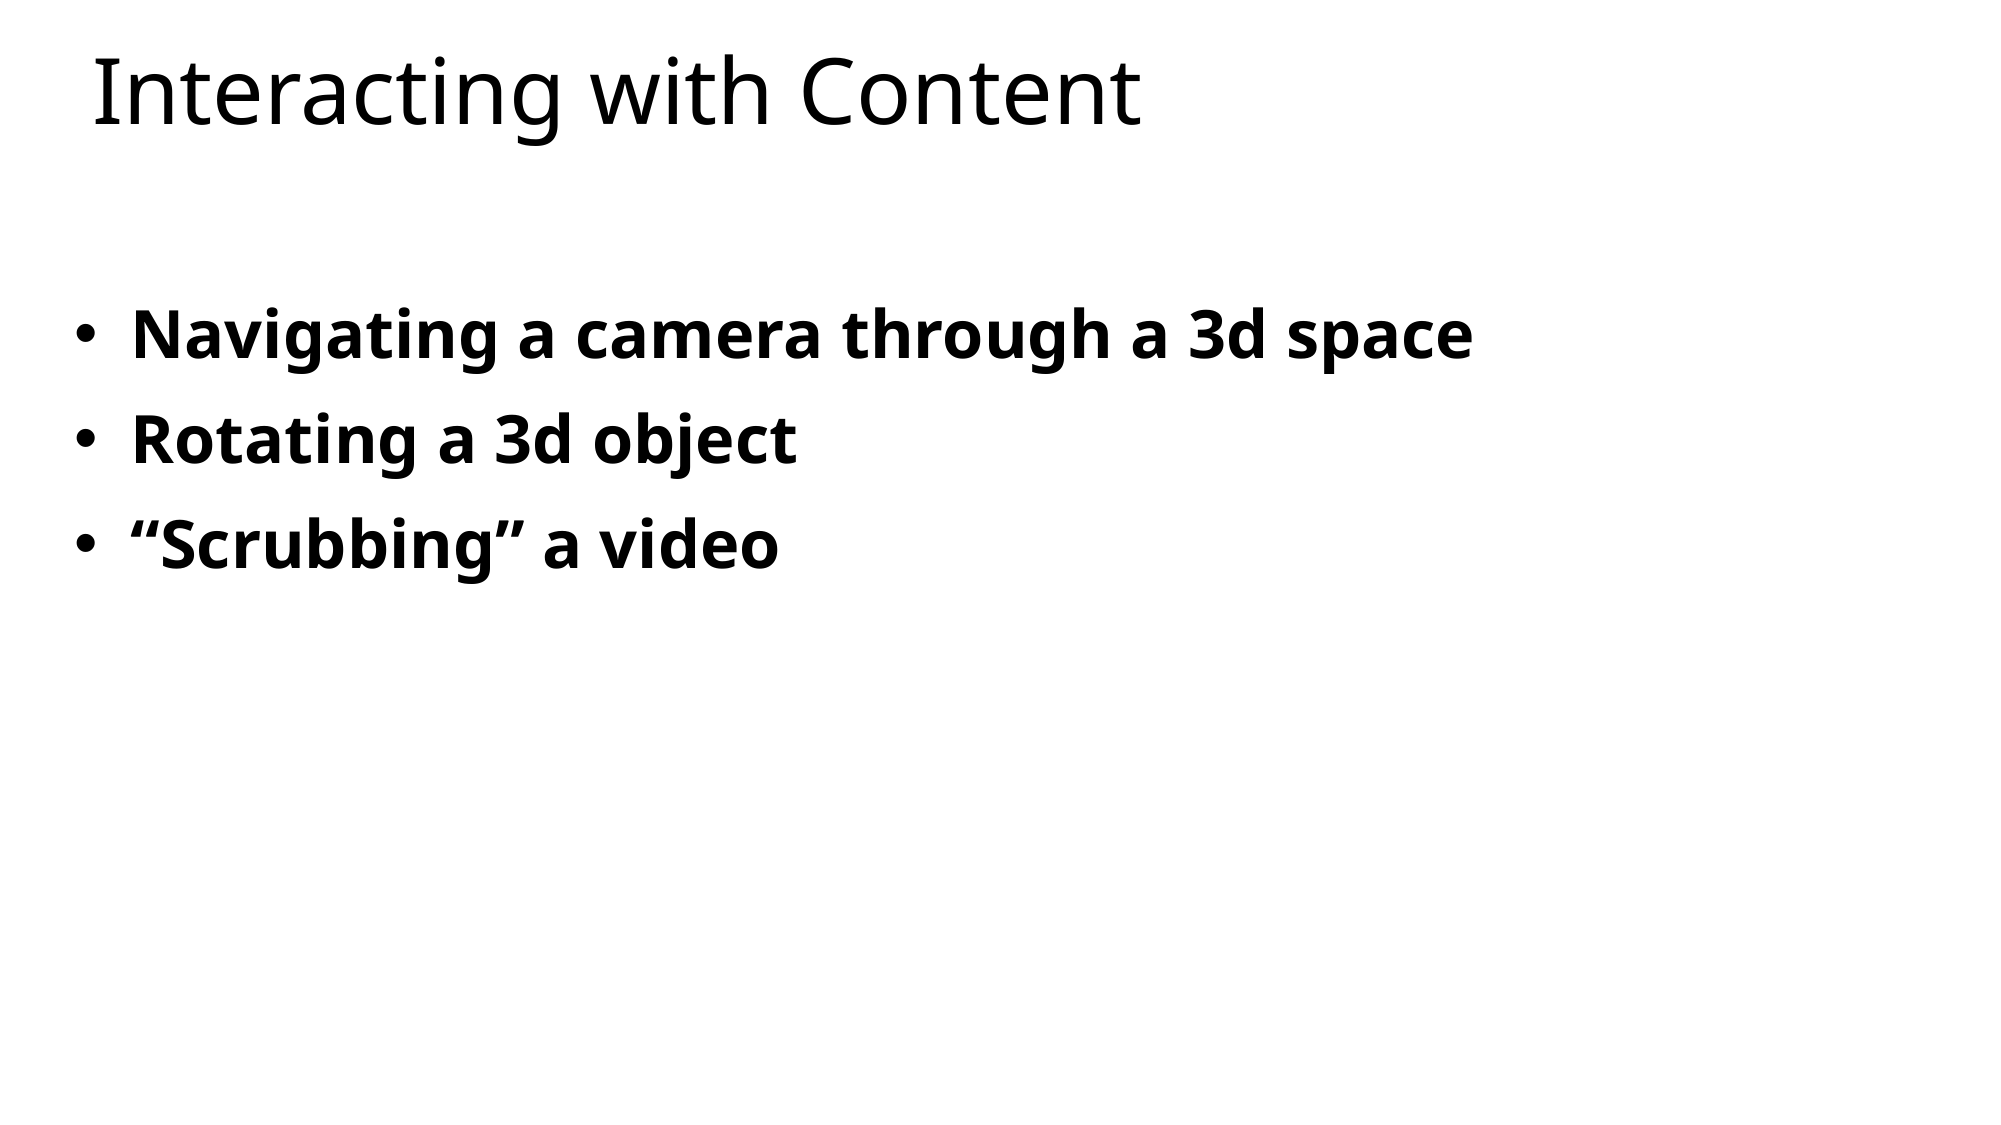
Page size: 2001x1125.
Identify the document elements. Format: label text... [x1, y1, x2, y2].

title Interacting with Content [62, 29, 1953, 205]
list Navigating a camera through a 3d space Rotating a 3d object “Scrubbing” a video [44, 268, 1956, 1077]
